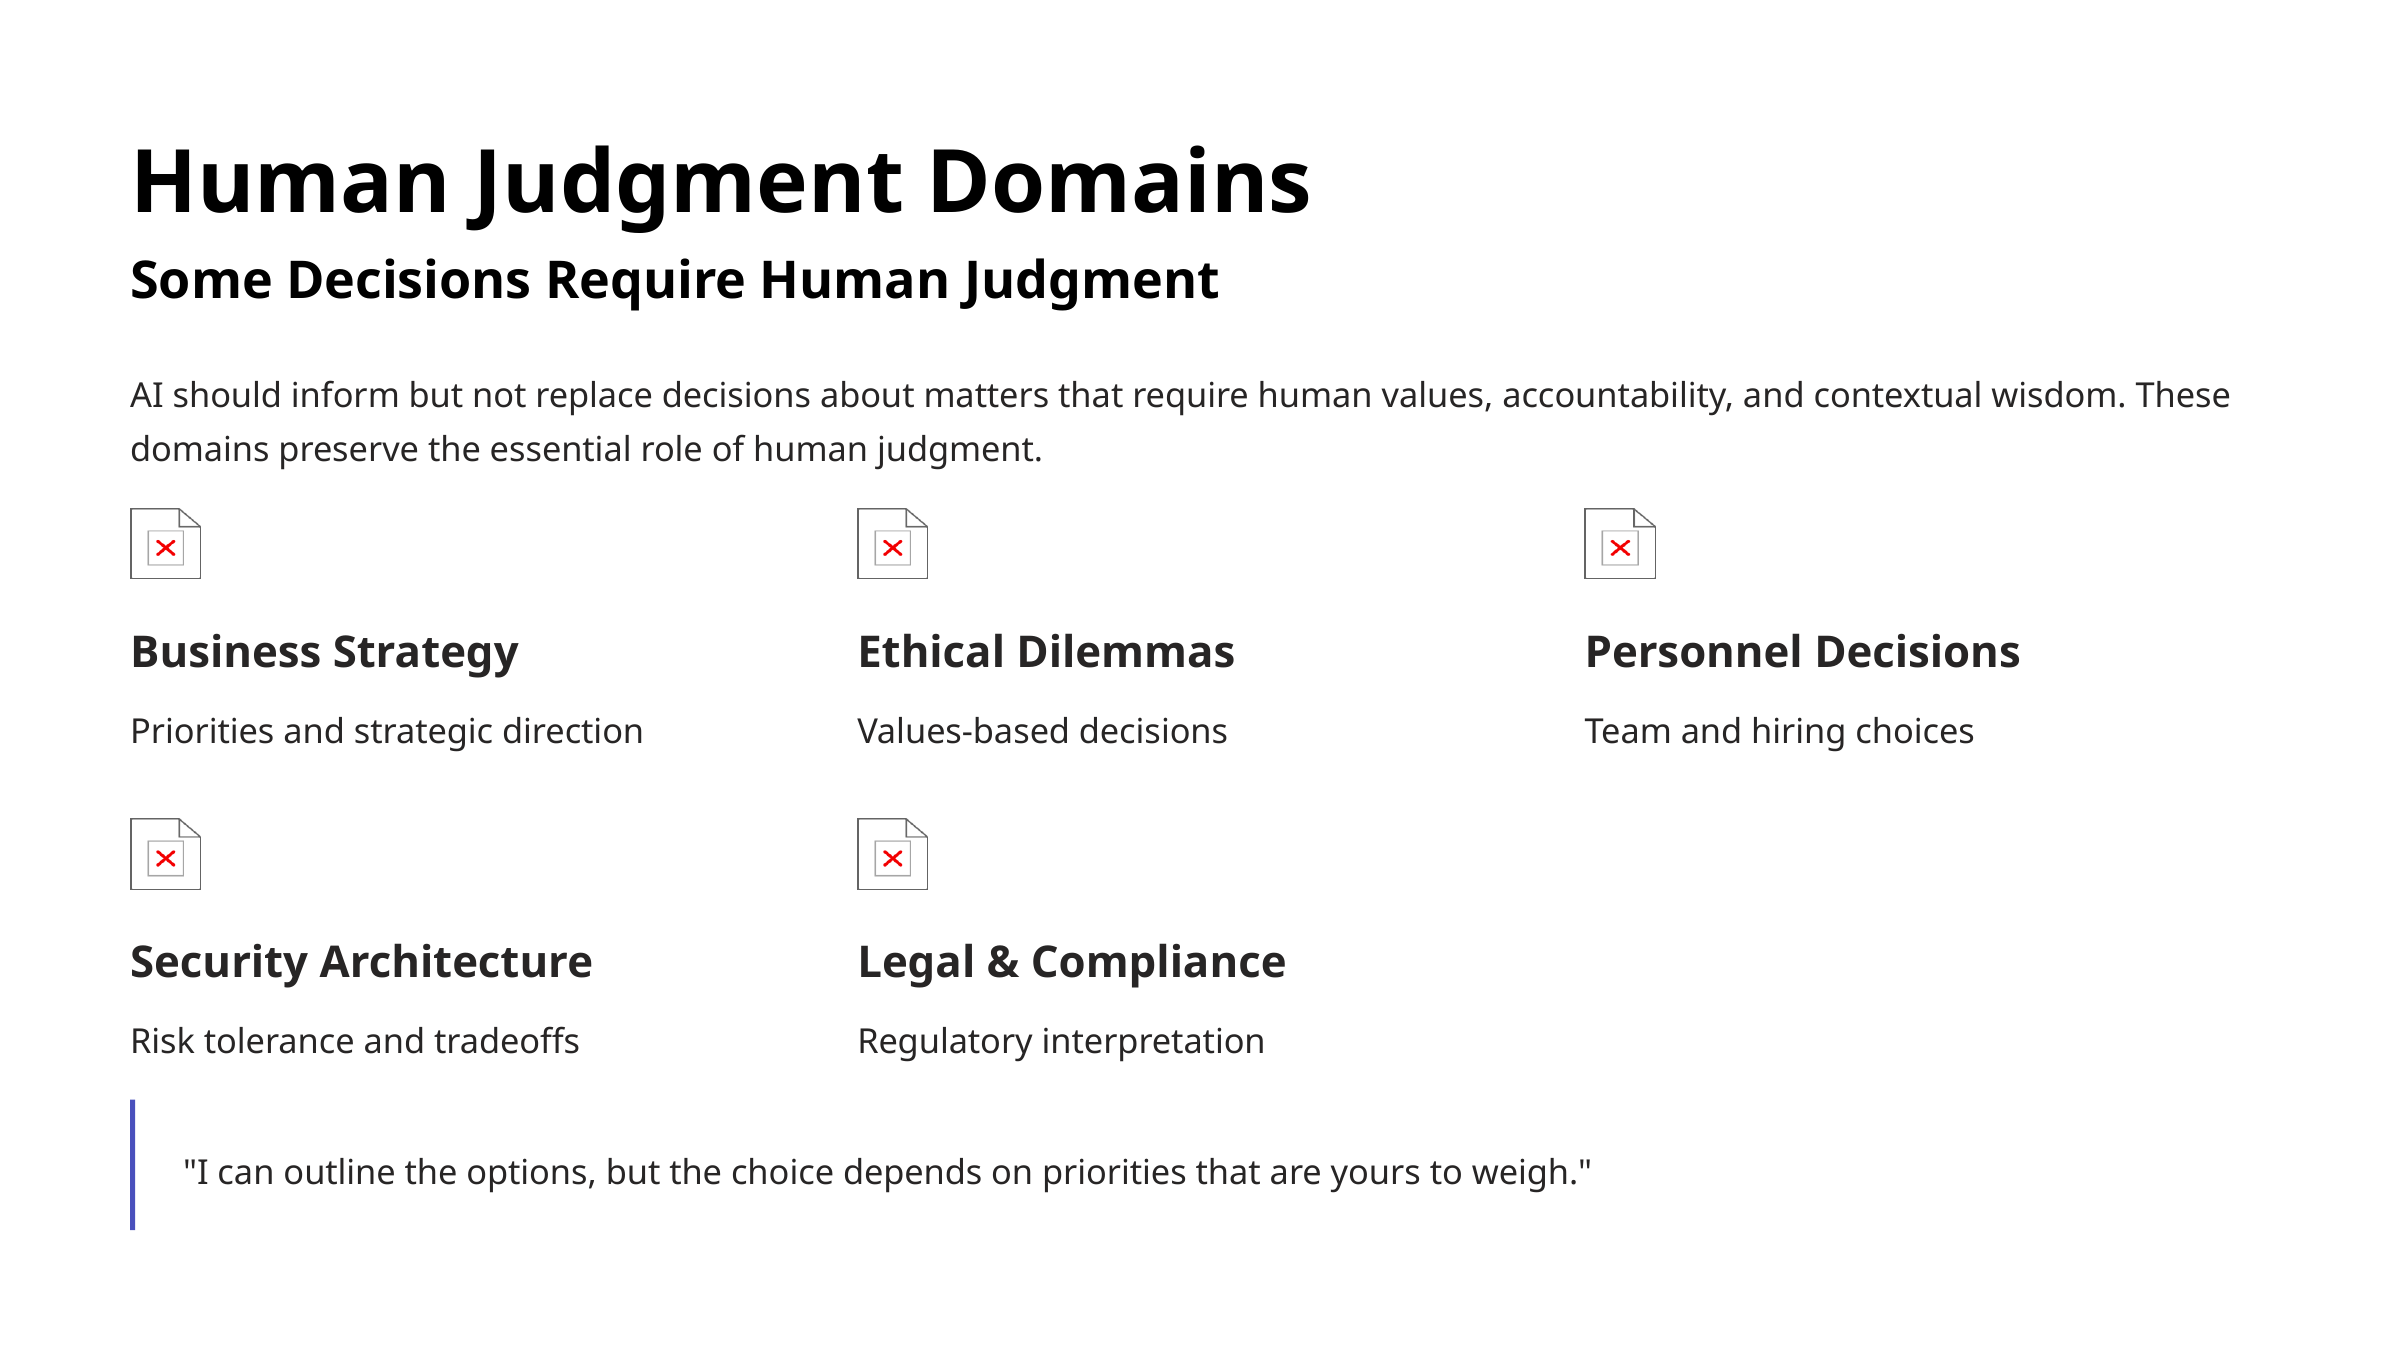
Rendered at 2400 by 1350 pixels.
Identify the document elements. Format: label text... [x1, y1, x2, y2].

text_box Priorities and strategic direction [130, 696, 816, 752]
text_box AI should inform but not replace decisions about matters that require human values, accountability, and contextual wisdom. These domains preserve the essential role of human judgment. [130, 360, 2270, 471]
text_box Ethical Dilemmas [857, 621, 1300, 677]
text_box Business Strategy [130, 621, 572, 677]
picture [130, 818, 201, 890]
text_box Personnel Decisions [1584, 621, 2027, 677]
text_box Team and hiring choices [1584, 696, 2270, 752]
text_box Security Architecture [130, 931, 594, 987]
text_box Values-based decisions [857, 696, 1543, 752]
picture [857, 818, 929, 890]
picture [857, 508, 929, 580]
text_box Some Decisions Require Human Judgment [130, 243, 1229, 310]
text_box Regulatory interpretation [857, 1006, 1543, 1062]
picture [130, 508, 201, 580]
text_box Legal & Compliance [857, 931, 1300, 987]
text_box Risk tolerance and tradeoffs [130, 1006, 816, 1062]
text_box Human Judgment Domains [130, 119, 1298, 231]
text_box [130, 1099, 136, 1231]
text_box "I can outline the options, but the choice depends on priorities that are yours to weigh." [183, 1137, 2270, 1193]
picture [1584, 508, 1656, 580]
